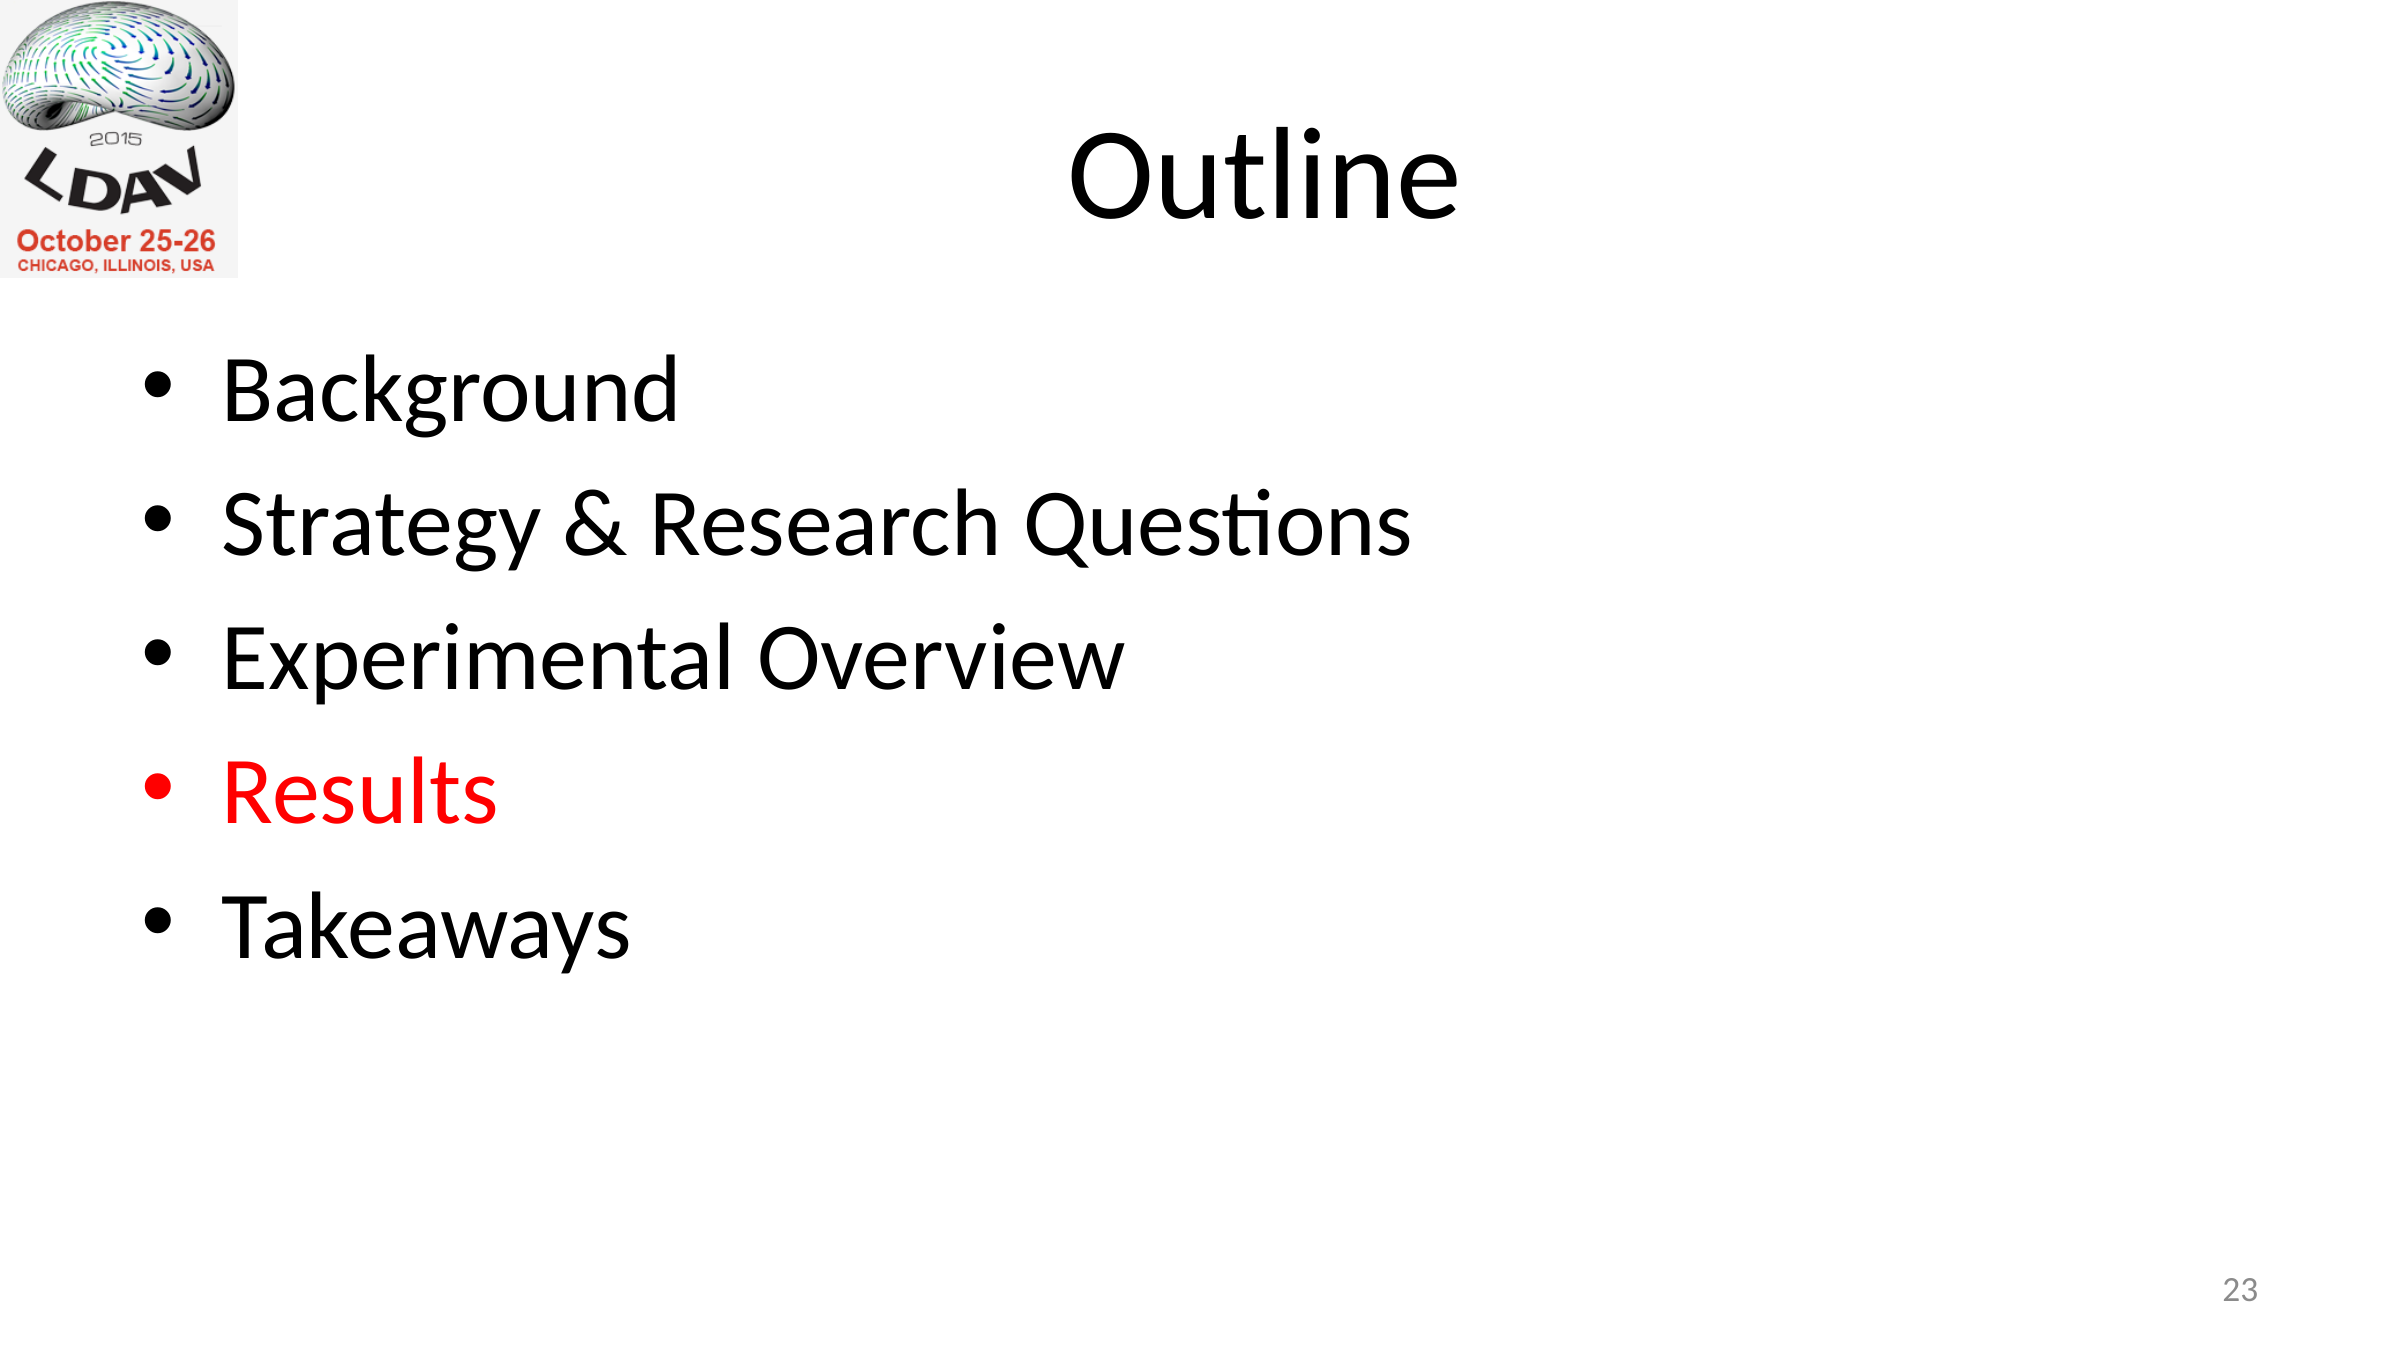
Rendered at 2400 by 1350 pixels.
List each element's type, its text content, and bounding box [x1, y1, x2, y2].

list Background Strategy & Research Questions Experimental Overview Results Takeaways [120, 315, 2280, 1206]
title Outline [249, 54, 2280, 279]
slide_number 22 [1719, 1251, 2280, 1324]
picture [0, 0, 238, 278]
